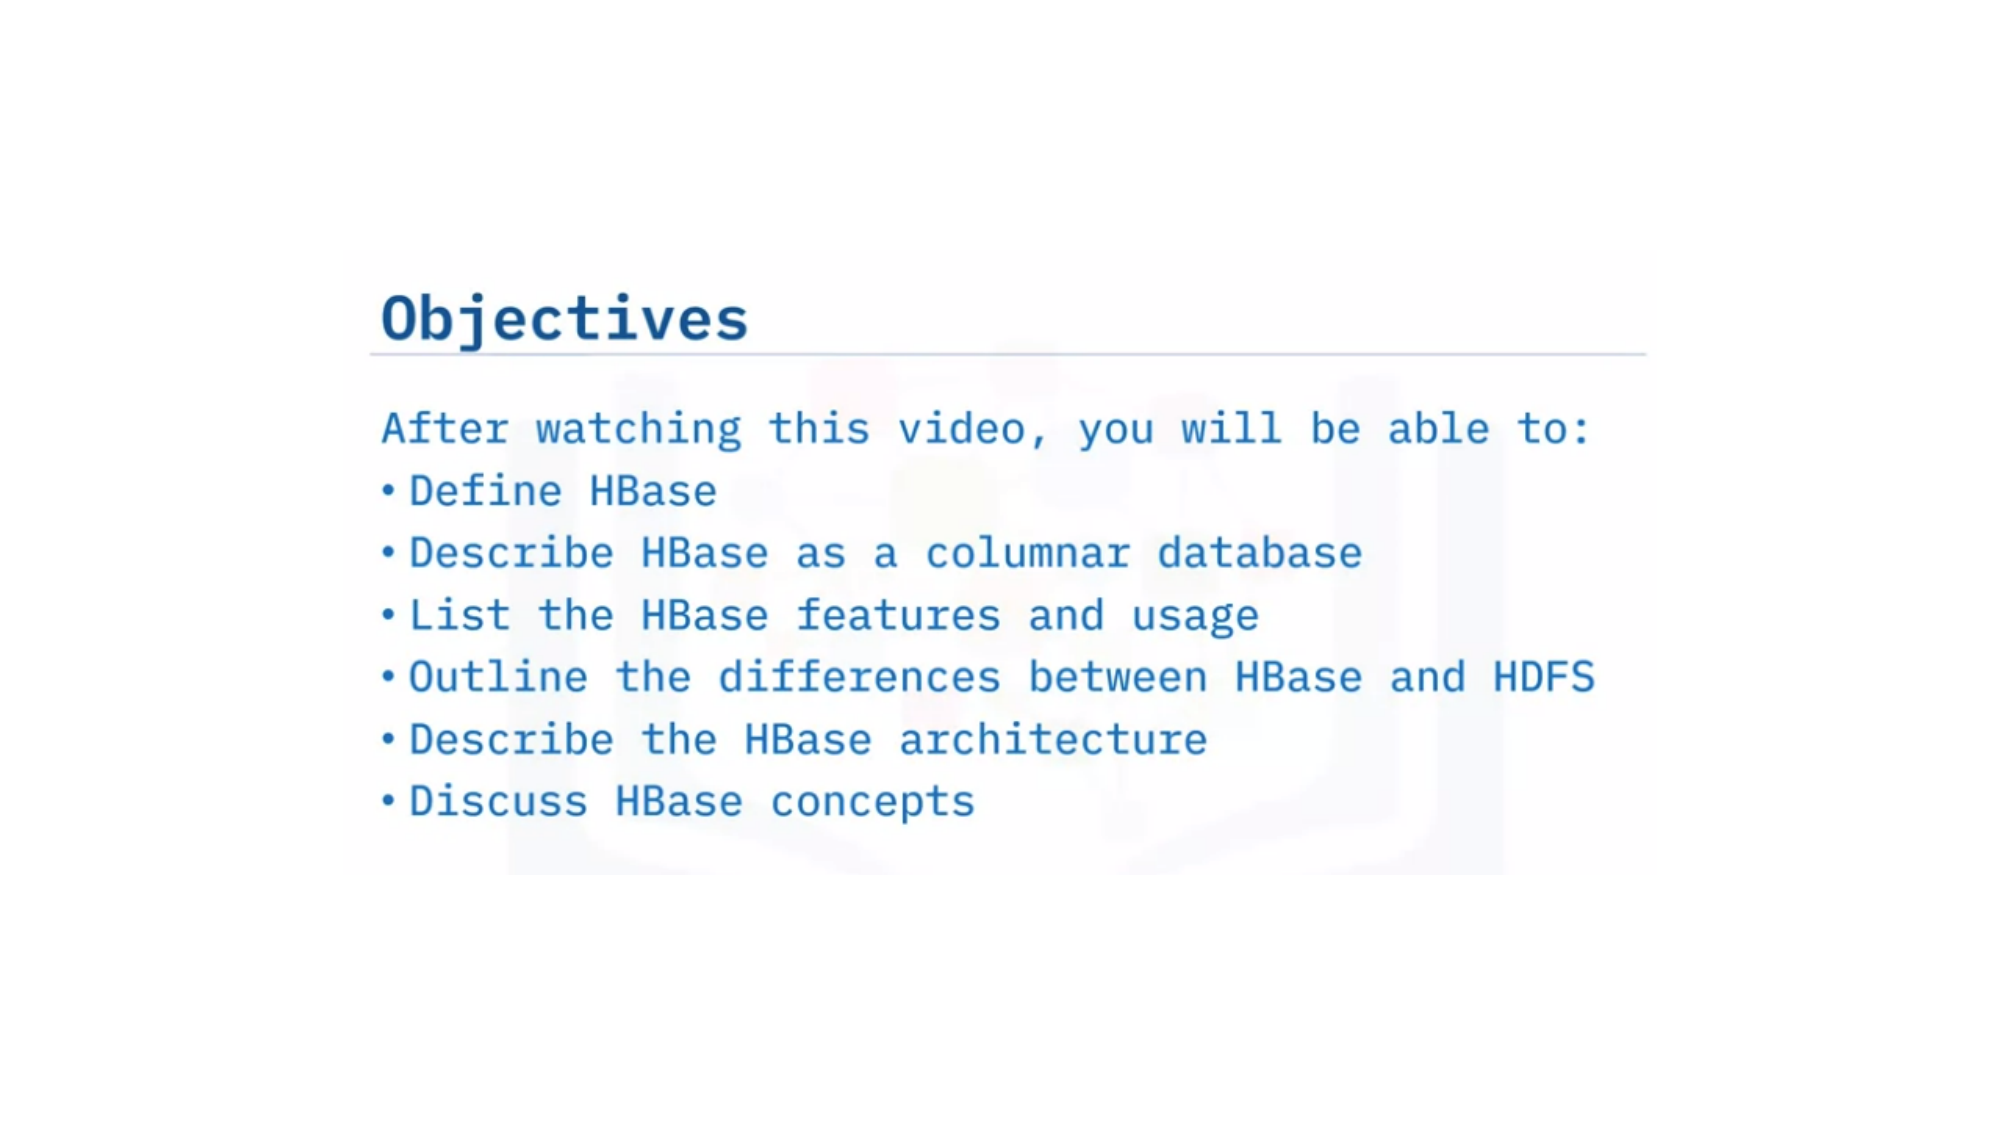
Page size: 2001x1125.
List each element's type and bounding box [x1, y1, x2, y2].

picture [343, 250, 1657, 875]
